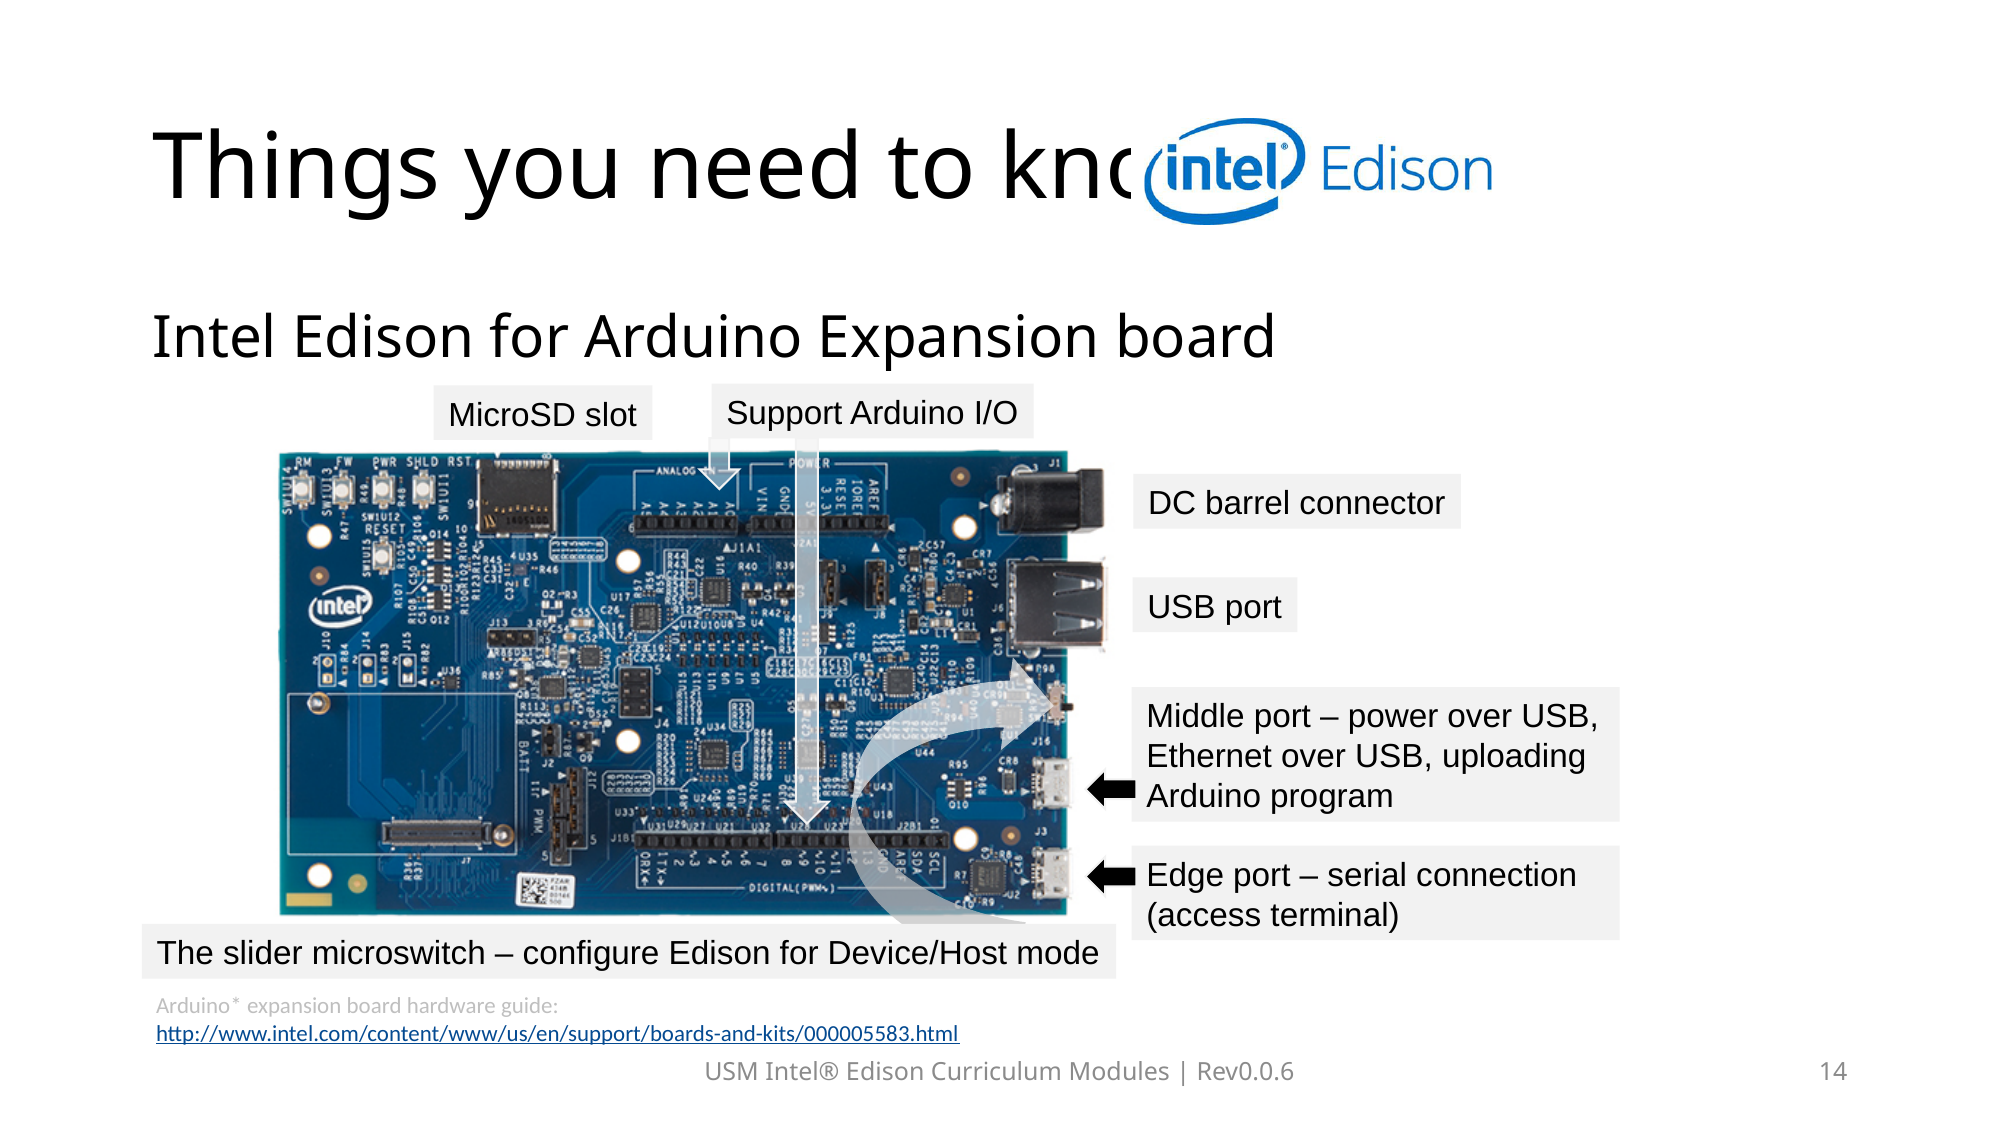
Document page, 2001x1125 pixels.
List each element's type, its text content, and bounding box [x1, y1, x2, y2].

text_box Support Arduino I/O [711, 383, 1034, 413]
footer USM Intel® Edison Curriculum Modules | Rev0.0.6 [662, 1042, 1338, 1103]
text_box MicroSD slot [433, 385, 653, 413]
picture [239, 413, 1132, 944]
picture [1131, 100, 1512, 237]
text_box USB port [1132, 577, 1298, 633]
title Things you need to know [137, 59, 1863, 278]
slide_number 14 [1412, 1042, 1863, 1103]
list Intel Edison for Arduino Expansion board [137, 299, 1863, 1014]
text_box [1132, 778, 1138, 801]
text_box The slider microswitch – configure Edison for Device/Host mode [141, 923, 1117, 979]
text_box [1132, 865, 1138, 888]
text_box Middle port – power over USB, Ethernet over USB, uploading Arduino program [1132, 687, 1620, 822]
text_box Arduino* expansion board hardware guide: http://www.intel.com/content/www/us/en/support/boards-and-kits/000005583.html [141, 983, 975, 1053]
text_box DC barrel connector [1133, 473, 1461, 529]
text_box Edge port – serial connection (access terminal) [1132, 845, 1620, 941]
